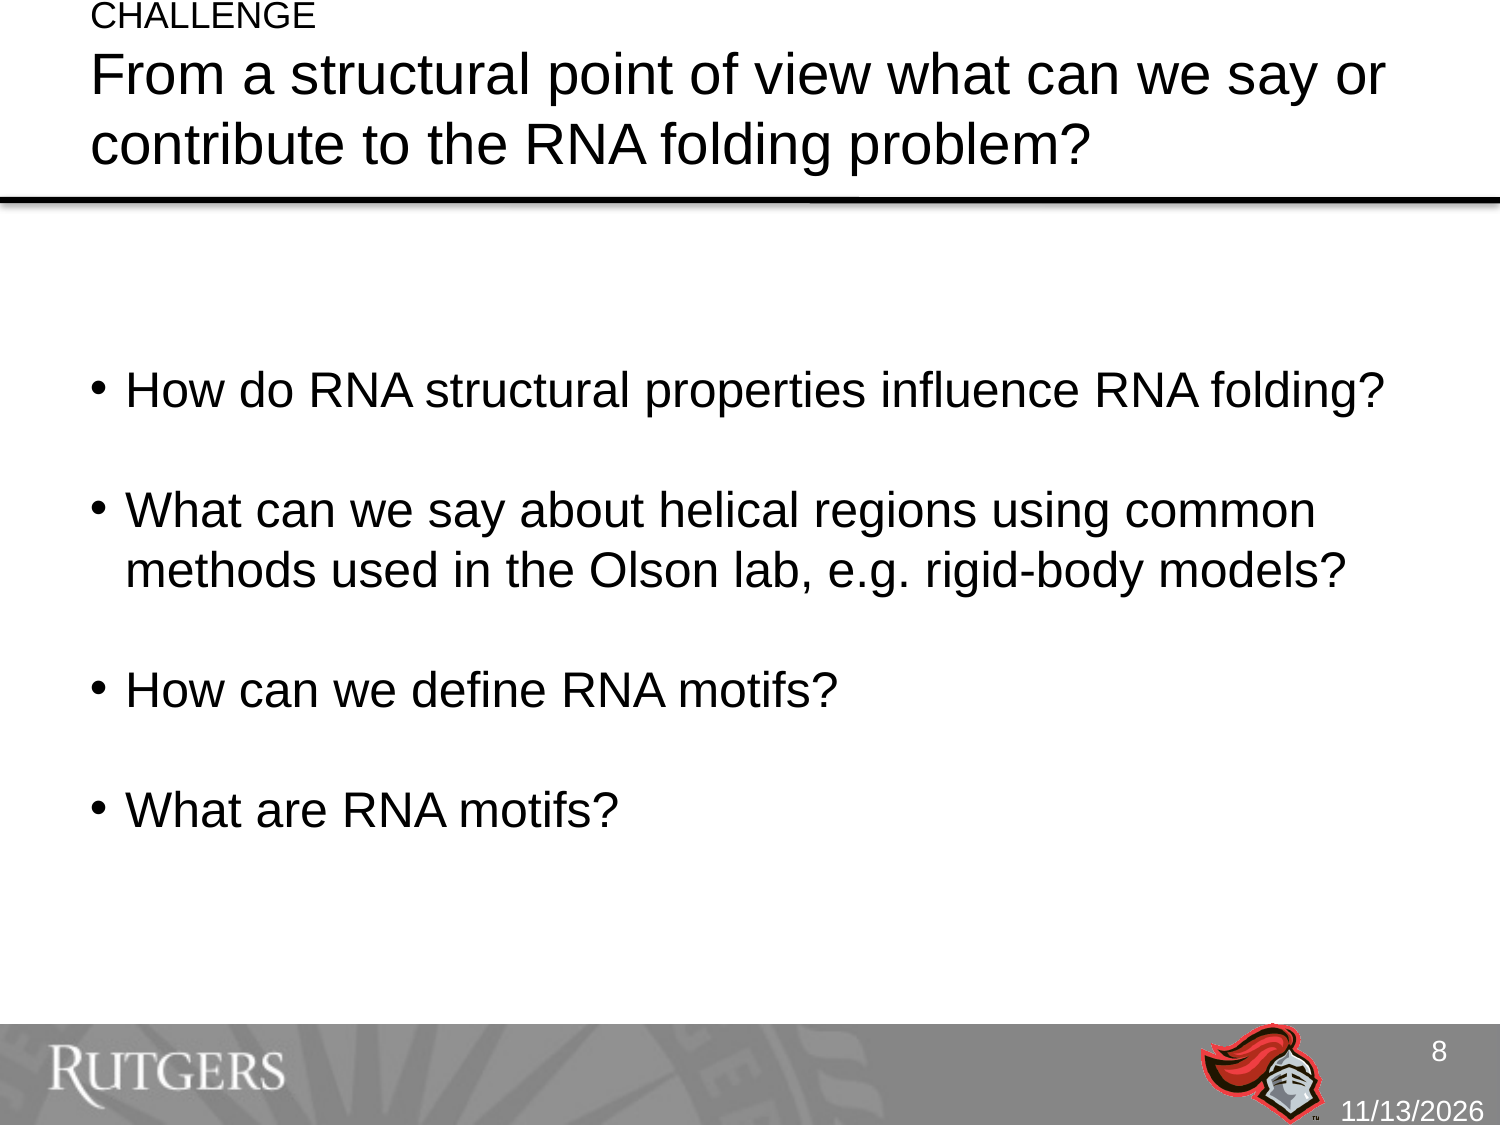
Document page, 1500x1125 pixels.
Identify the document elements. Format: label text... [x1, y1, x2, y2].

text_box How do RNA structural properties influence RNA folding? What can we say about helical regions using common methods used in the Olson lab, e.g. rigid-body models? How can we define RNA motifs? What are RNA motifs? [75, 349, 1450, 845]
title CHALLENGE From a structural point of view what can we say or contribute to the RNA folding problem? [74, 0, 1426, 176]
slide_number 8 [1362, 1024, 1463, 1063]
picture [0, 1023, 1500, 1125]
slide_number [1149, 1084, 1500, 1125]
